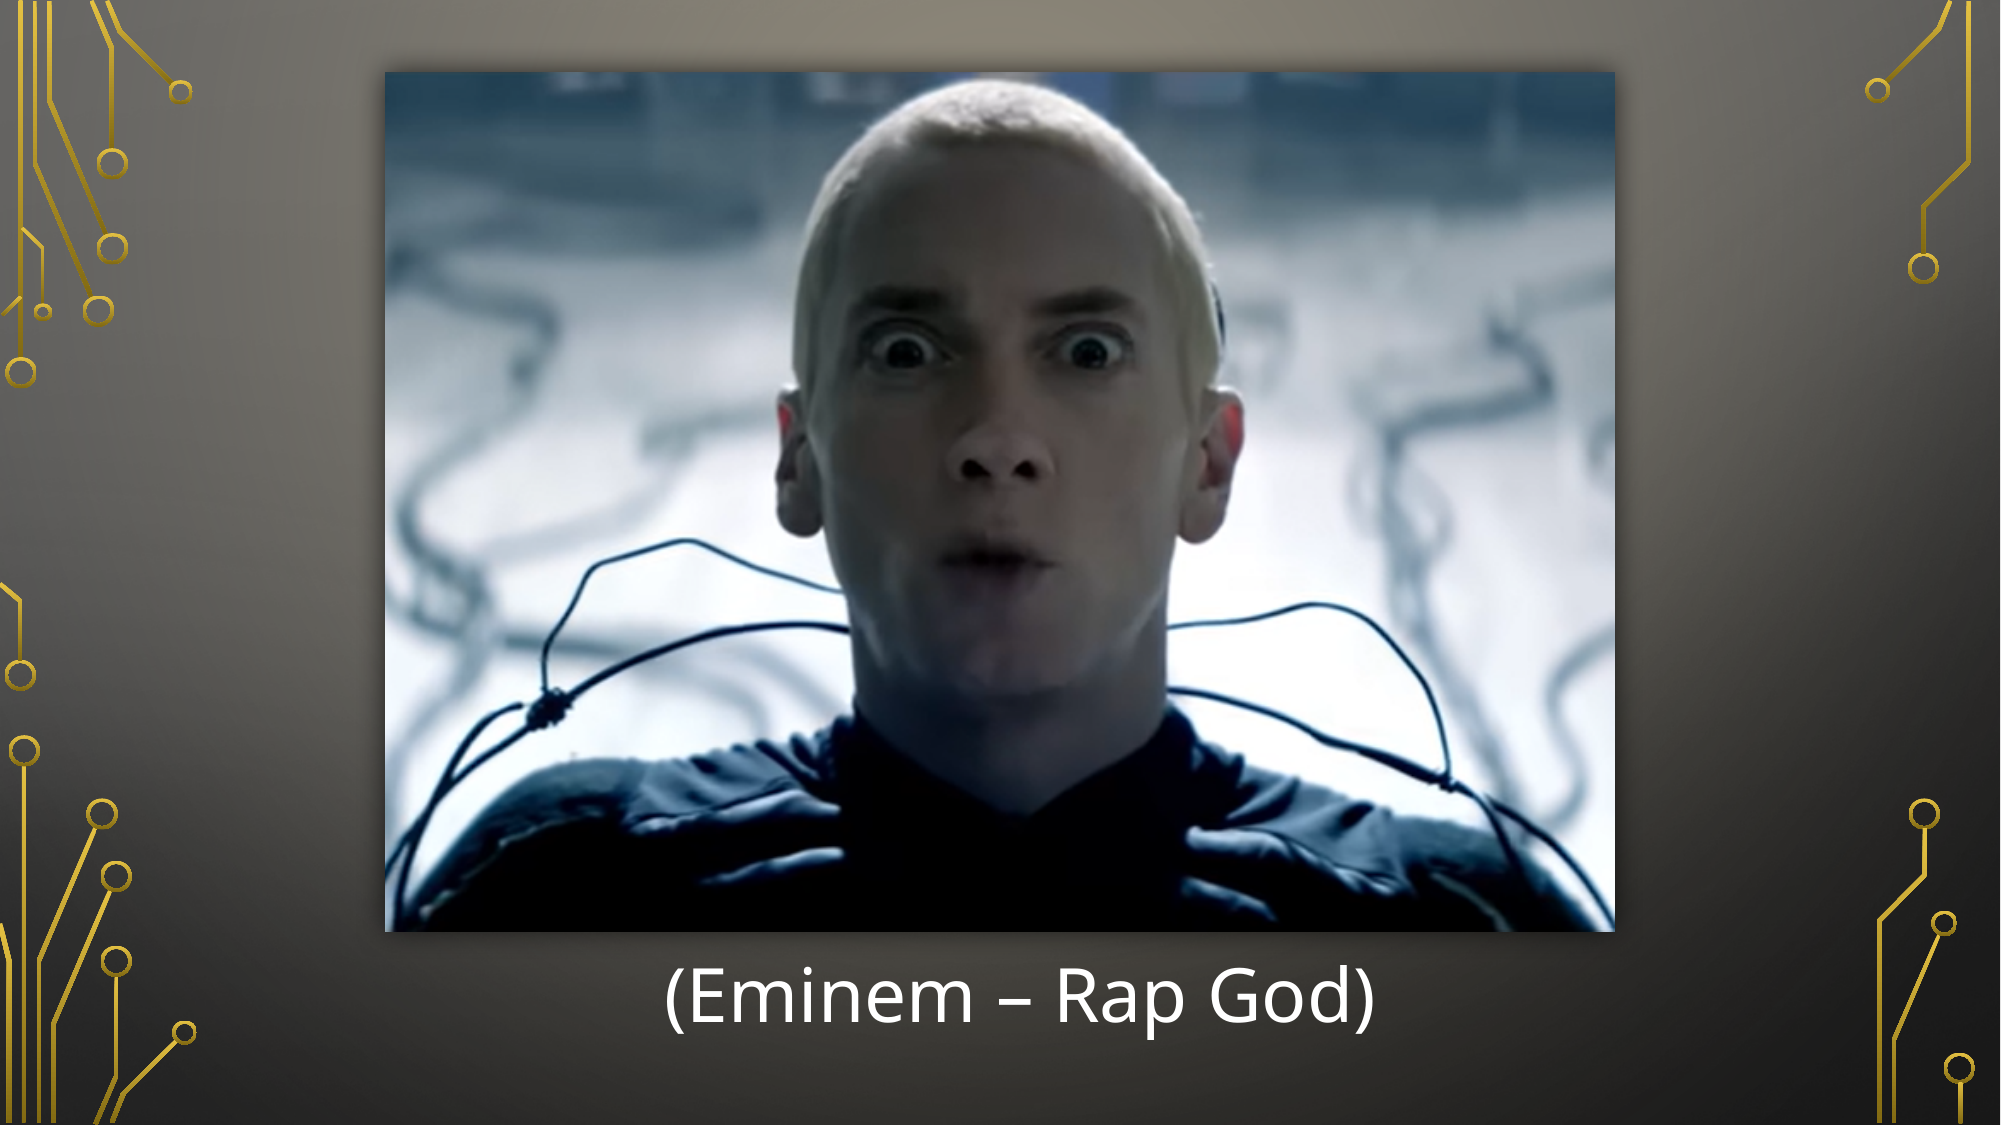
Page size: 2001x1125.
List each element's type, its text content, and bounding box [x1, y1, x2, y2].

text_box (Eminem – Rap God) [649, 940, 1392, 1046]
picture [385, 72, 1615, 932]
